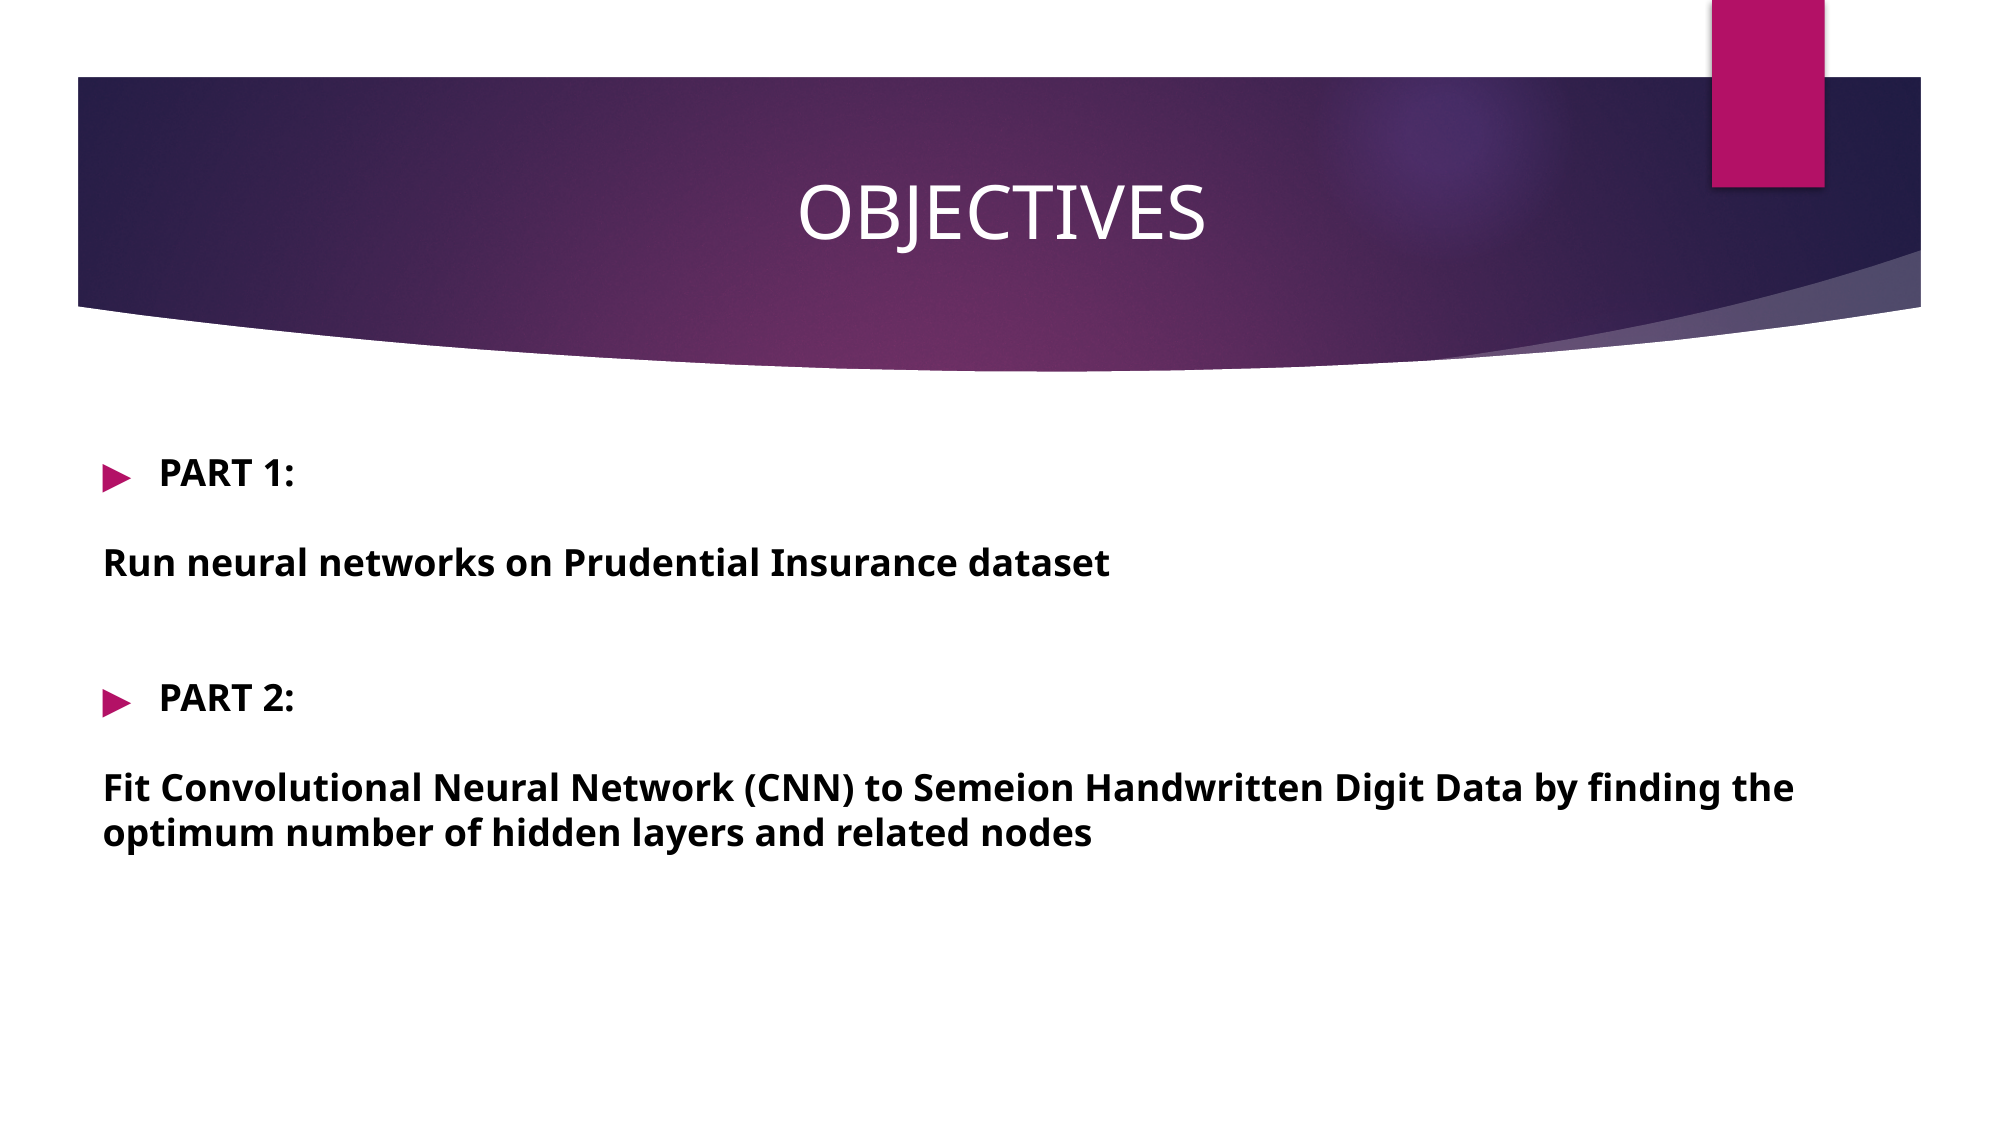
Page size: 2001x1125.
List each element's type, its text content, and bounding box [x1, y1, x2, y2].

title OBJECTIVES [283, 151, 1721, 268]
picture [79, 78, 1920, 371]
list PART 1: Run neural networks on Prudential Insurance dataset PART 2: Fit Convolutional Neural Network (CNN) to Semeion Handwritten Digit Data by finding the optimum number of hidden layers and related nodes [87, 395, 1918, 1070]
